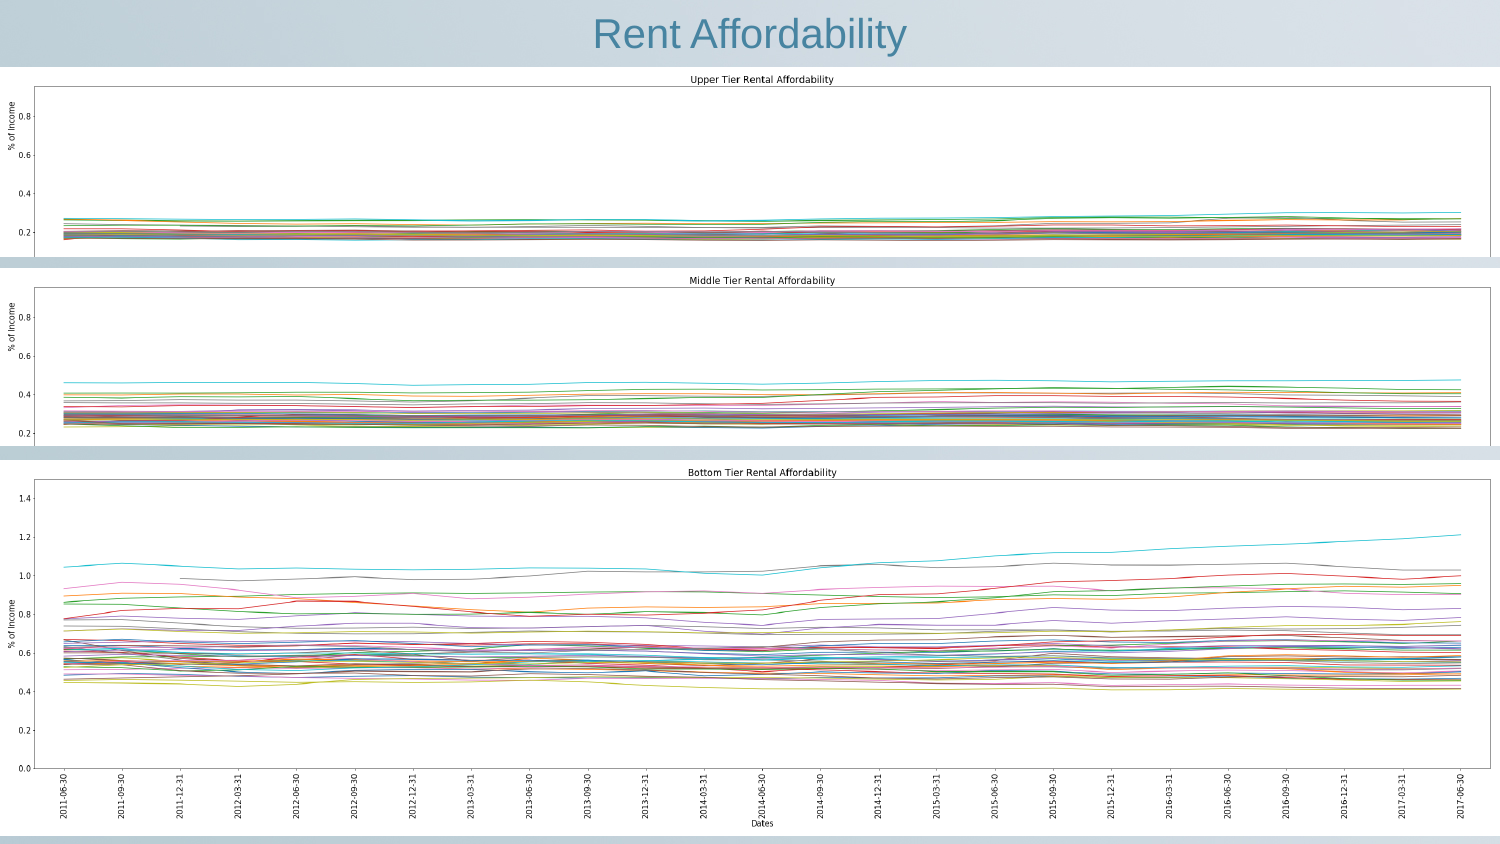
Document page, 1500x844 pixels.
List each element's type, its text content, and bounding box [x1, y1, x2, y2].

picture [0, 0, 1500, 844]
text_box Rent Affordability [460, 0, 1040, 65]
